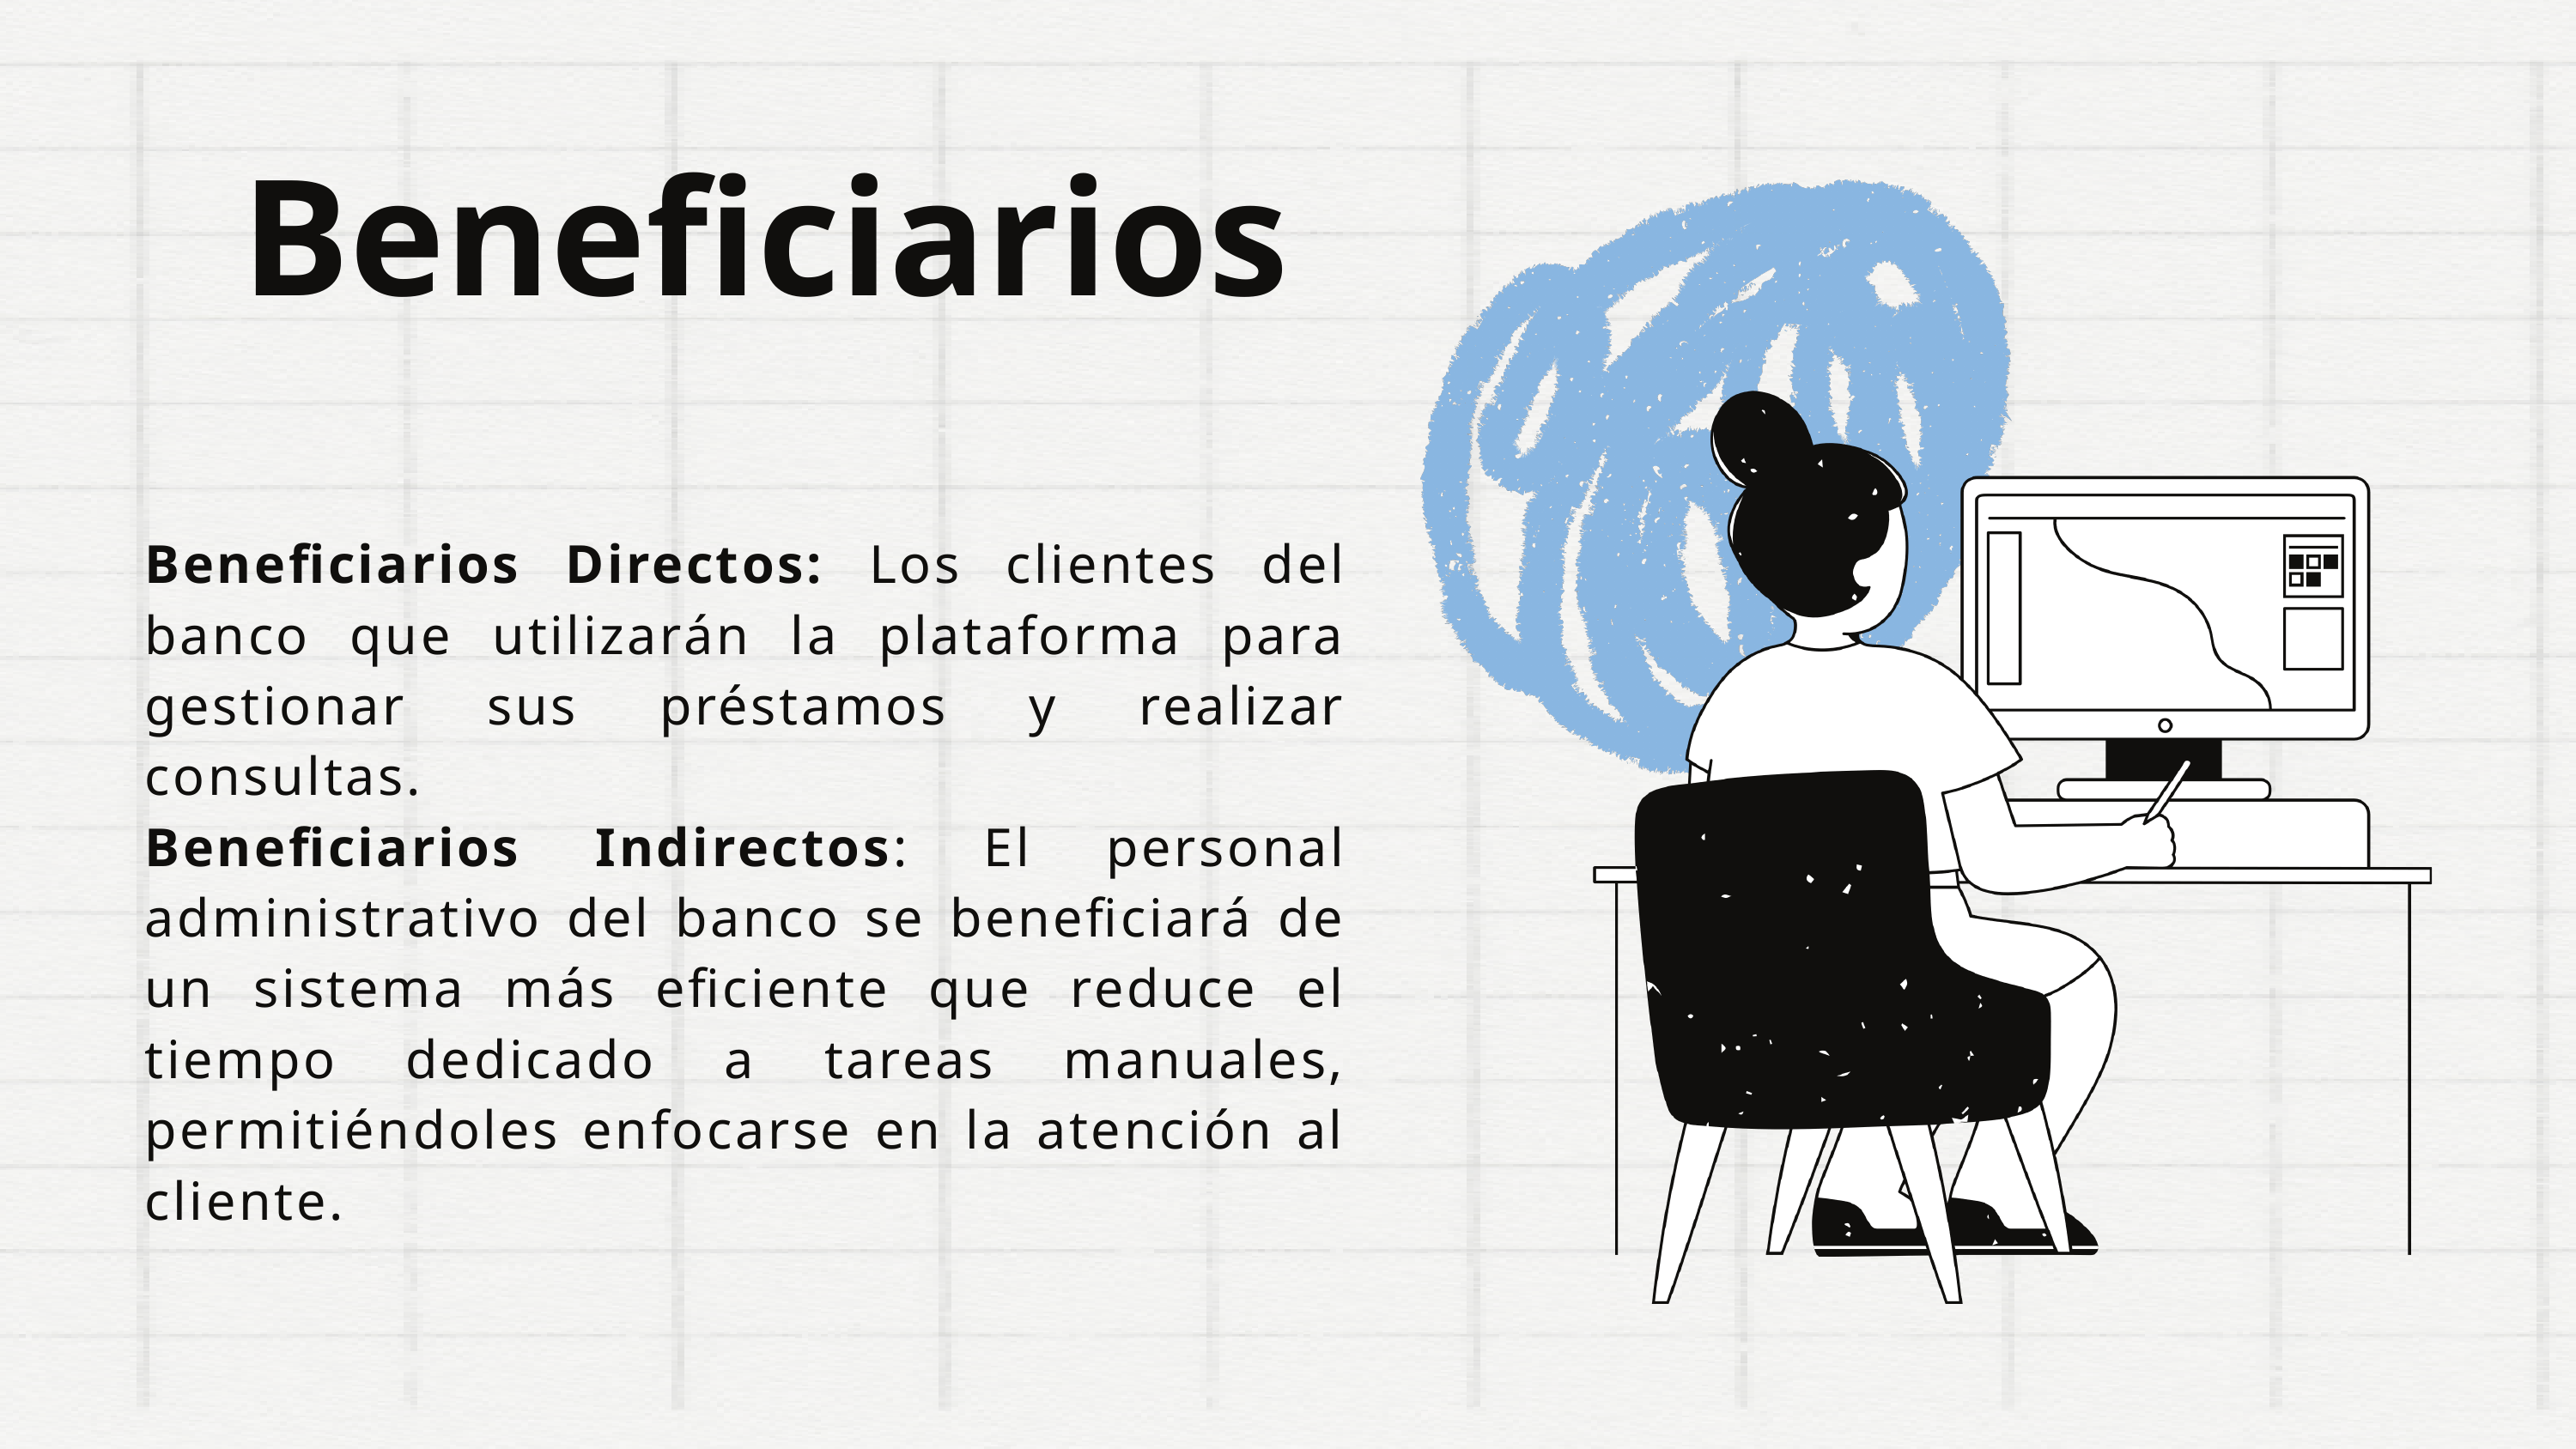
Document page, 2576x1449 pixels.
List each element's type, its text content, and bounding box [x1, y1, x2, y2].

text_box Beneficiarios Directos: Los clientes del banco que utilizarán la plataforma para gestionar sus préstamos y realizar consultas. Beneficiarios Indirectos: El personal administrativo del banco se beneficiará de un sistema más eficiente que reduce el tiempo dedicado a tareas manuales, permitiéndoles enfocarse en la atención al cliente. [144, 523, 1348, 1299]
text_box Beneficiarios [241, 171, 1348, 328]
text_box [1419, 178, 2013, 777]
text_box [1592, 384, 2433, 1304]
text_box [0, 0, 2576, 1449]
